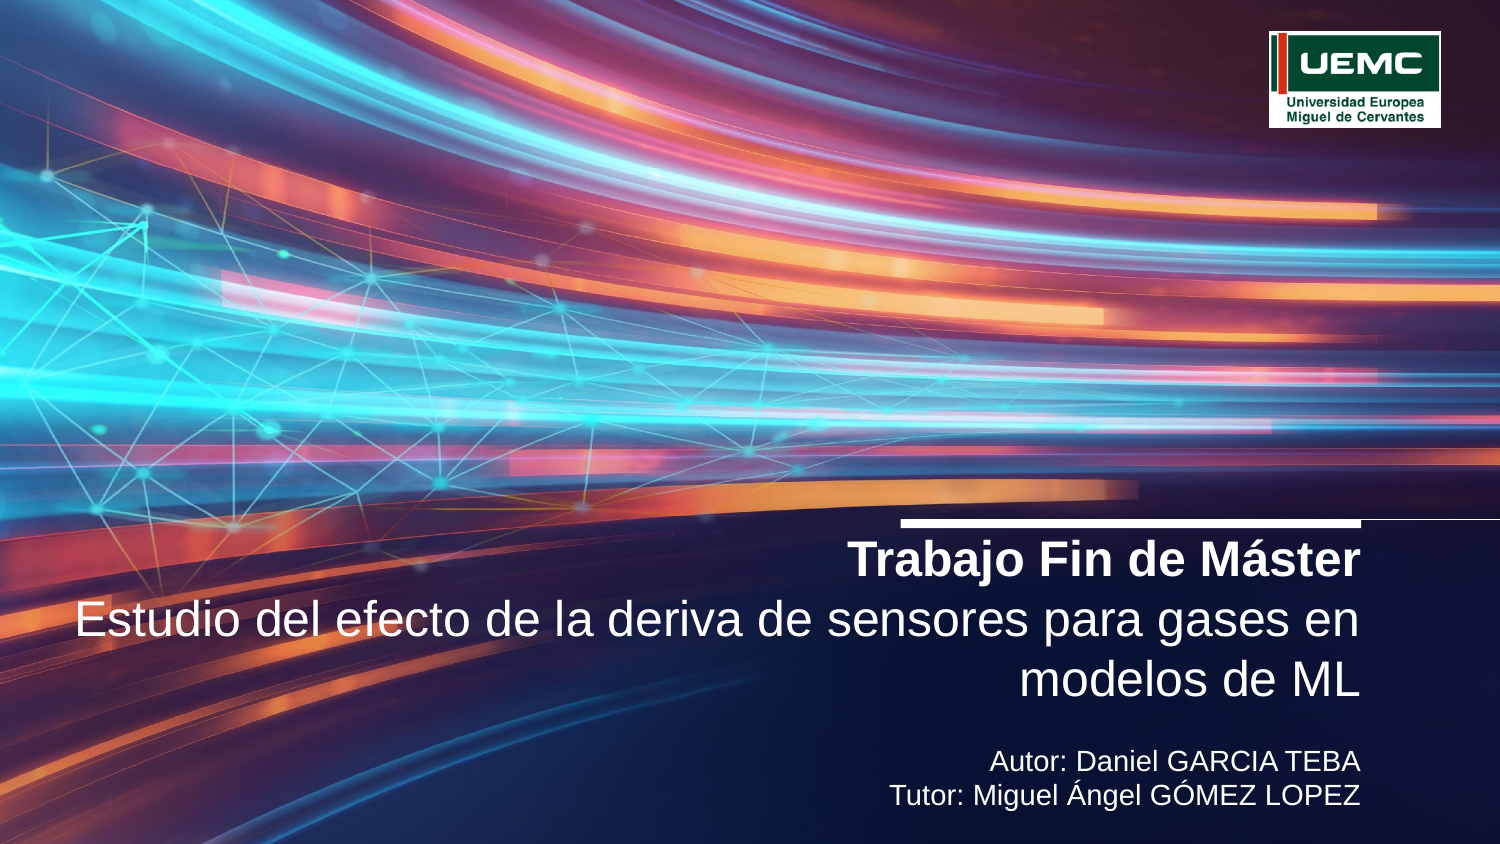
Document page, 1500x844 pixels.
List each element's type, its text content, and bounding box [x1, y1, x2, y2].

picture [0, 0, 1500, 844]
title Trabajo Fin de Máster Estudio del efecto de la deriva de sensores para gases en modelos de ML Autor: Daniel GARCIA TEBA Tutor: Miguel Ángel GÓMEZ LOPEZ [42, 466, 1362, 823]
